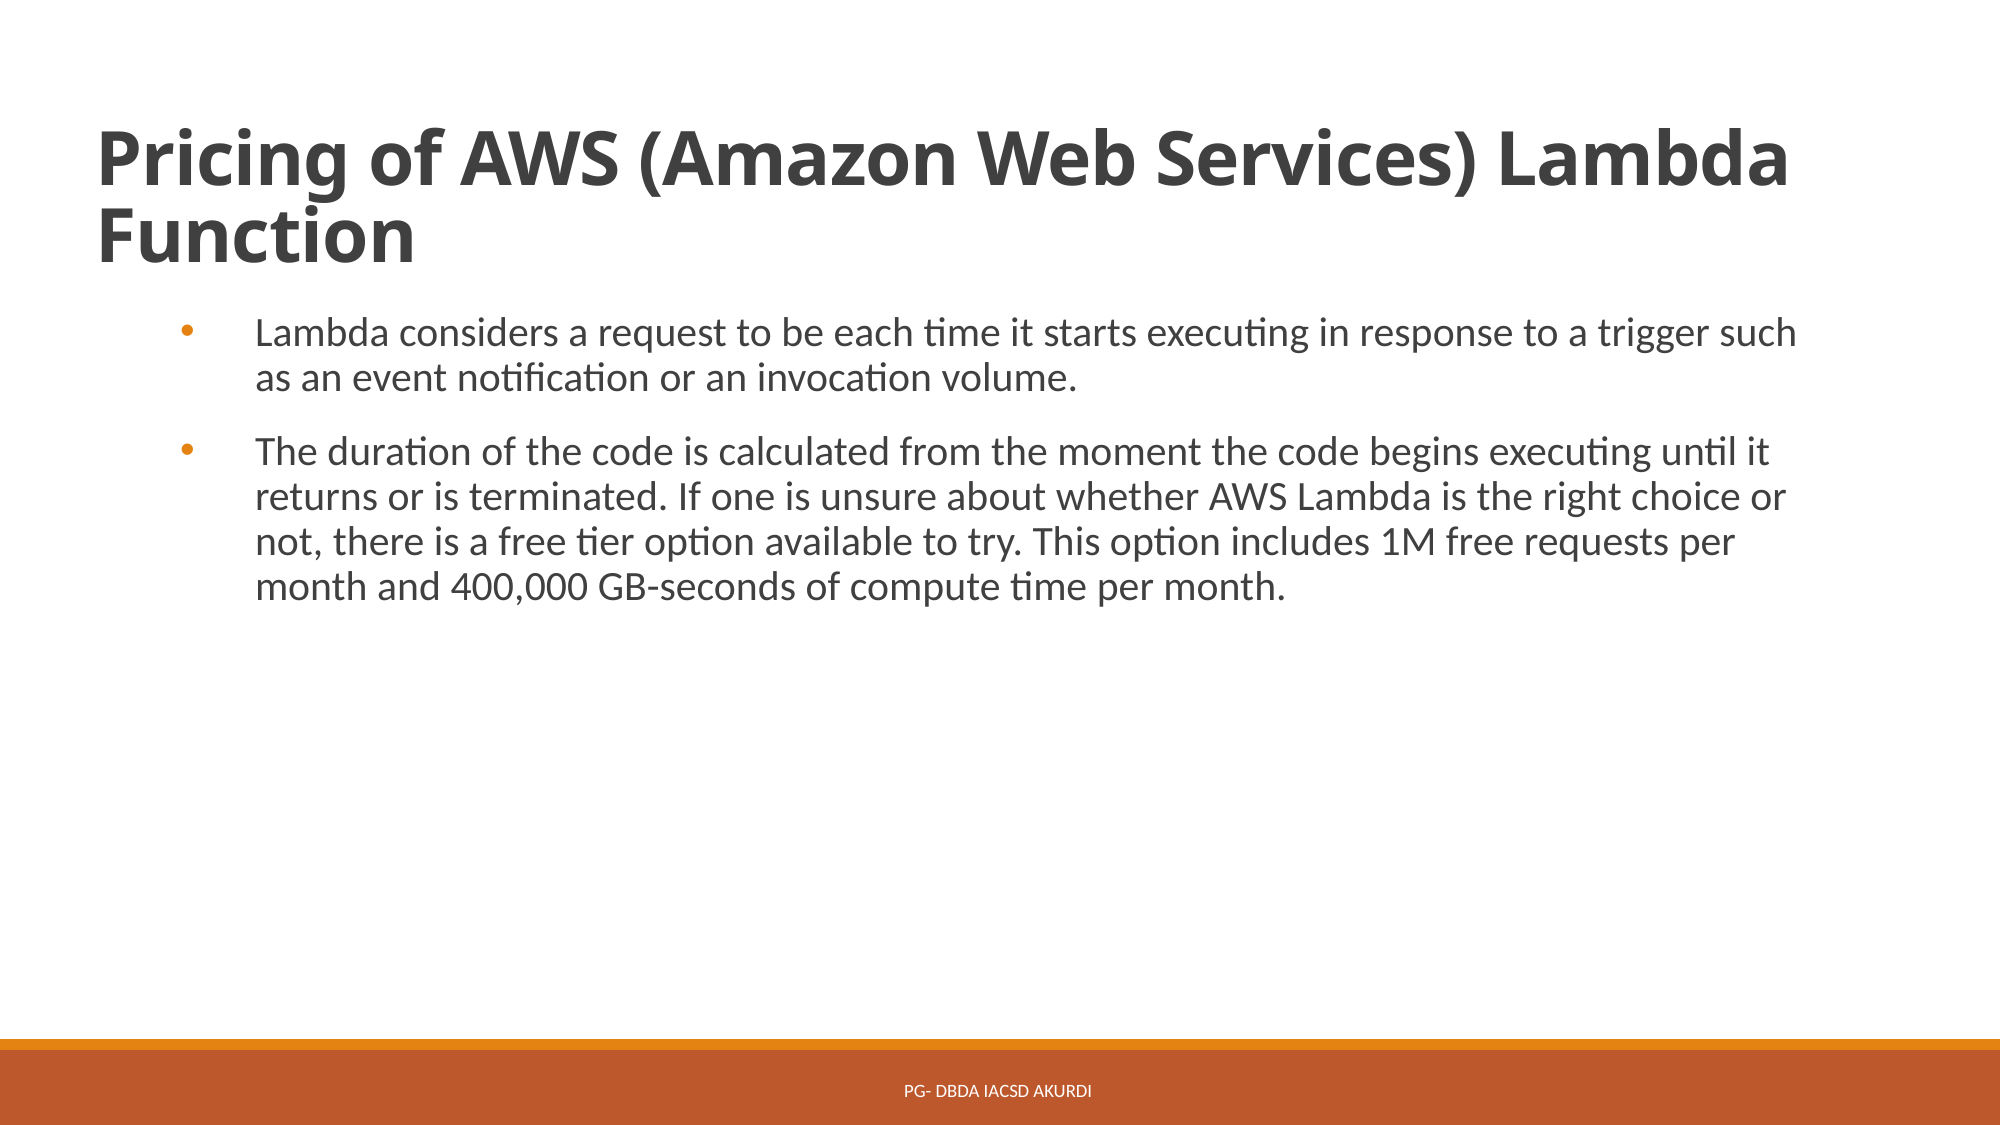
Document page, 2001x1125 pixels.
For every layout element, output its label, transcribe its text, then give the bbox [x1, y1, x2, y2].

title Pricing of AWS (Amazon Web Services) Lambda Function [80, 47, 1859, 285]
footer PG- DBDA IACSD Akurdi [604, 1059, 1396, 1120]
list Lambda considers a request to be each time it starts executing in response to a trigger such as an event notification or an invocation volume. The duration of the code is calculated from the moment the code begins executing until it returns or is terminated. If one is unsure about whether AWS Lambda is the right choice or not, there is a free tier option available to try. This option includes 1M free requests per month and 400,000 GB-seconds of compute time per month. [180, 302, 1830, 963]
